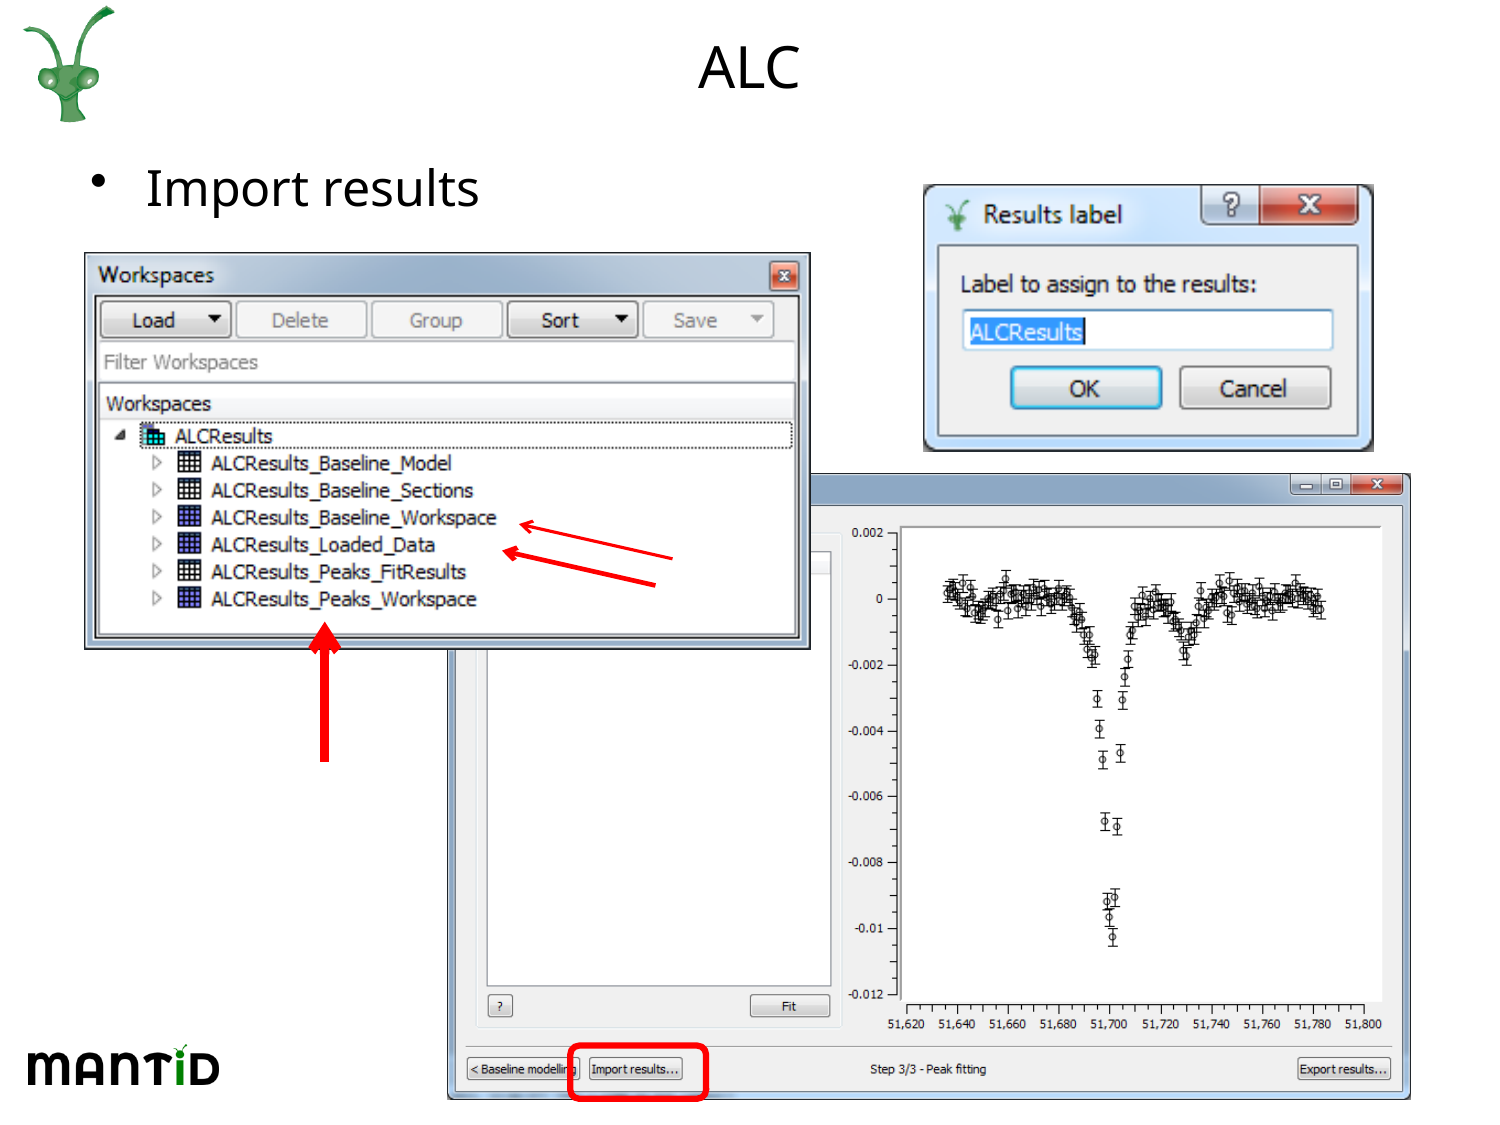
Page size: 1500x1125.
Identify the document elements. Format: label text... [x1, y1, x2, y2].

list Import results [75, 149, 1425, 1024]
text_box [501, 550, 656, 586]
picture [923, 184, 1374, 452]
picture [84, 252, 1411, 1101]
picture [28, 1044, 219, 1085]
picture [0, 0, 75, 127]
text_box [518, 523, 673, 560]
title ALC [75, 0, 1425, 149]
